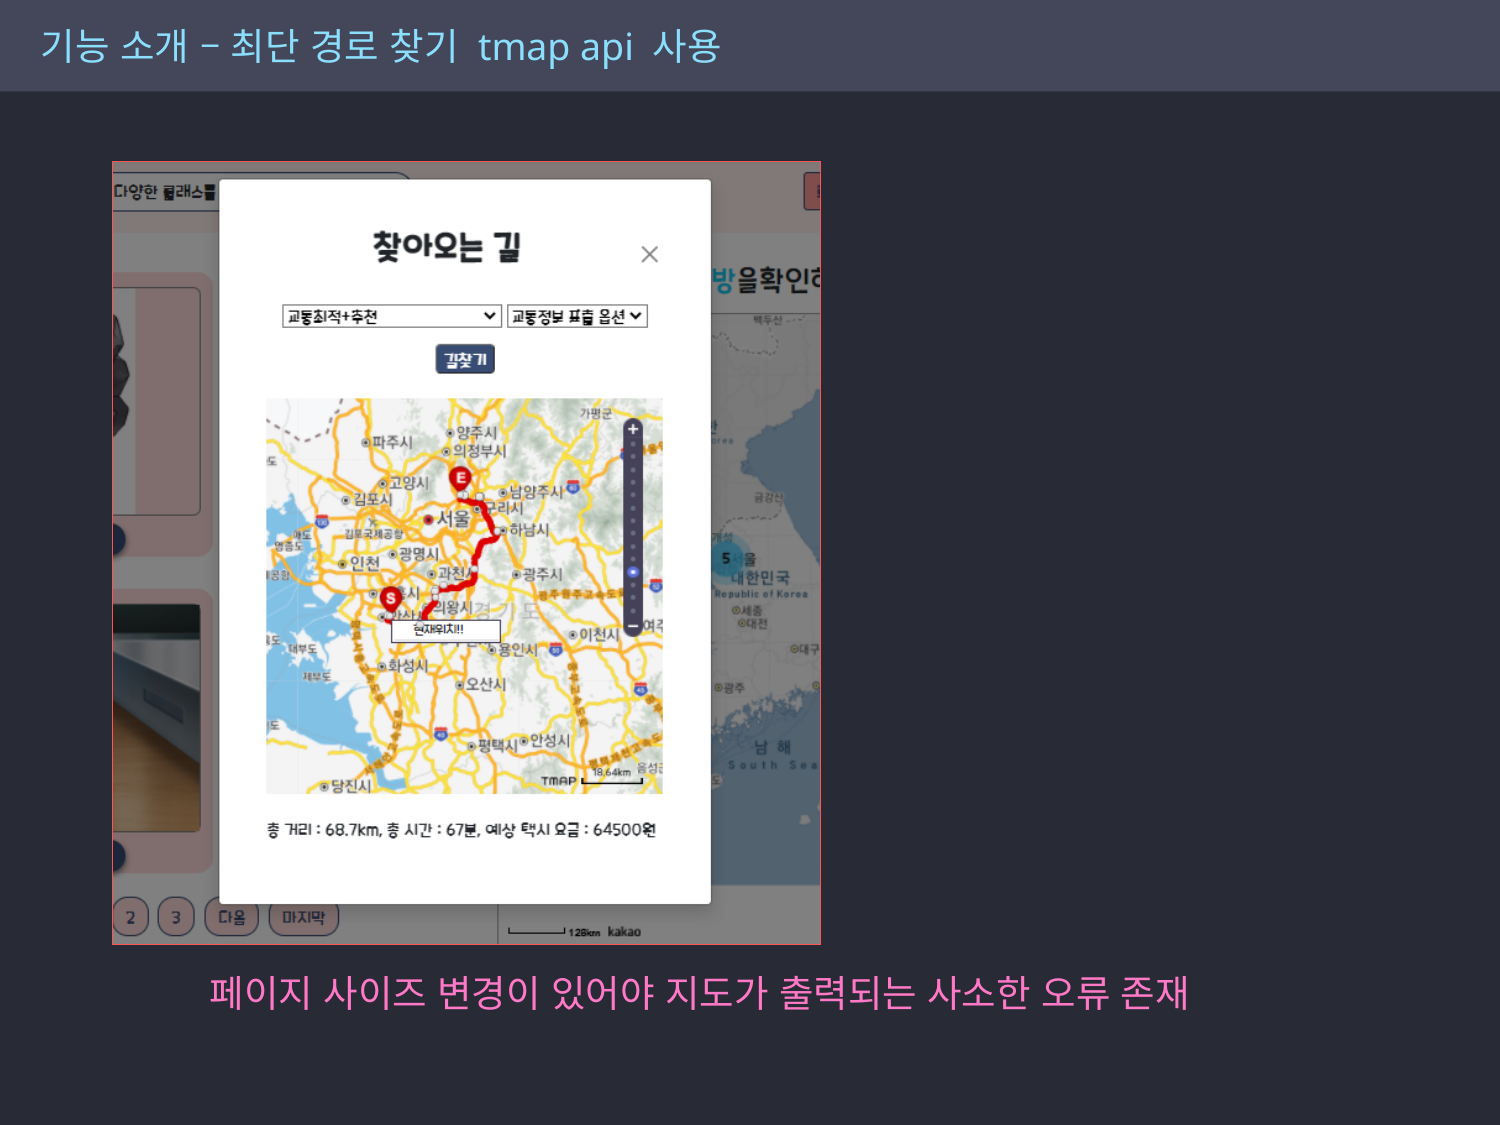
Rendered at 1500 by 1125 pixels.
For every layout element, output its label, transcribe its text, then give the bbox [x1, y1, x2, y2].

text_box [0, 0, 1500, 94]
picture [111, 161, 821, 945]
text_box 페이지 사이즈 변경이 있어야 지도가 출력되는 사소한 오류 존재 [194, 963, 1294, 1023]
text_box 기능 소개 – 최단 경로 찾기 tmap api 사용 [26, 15, 750, 76]
